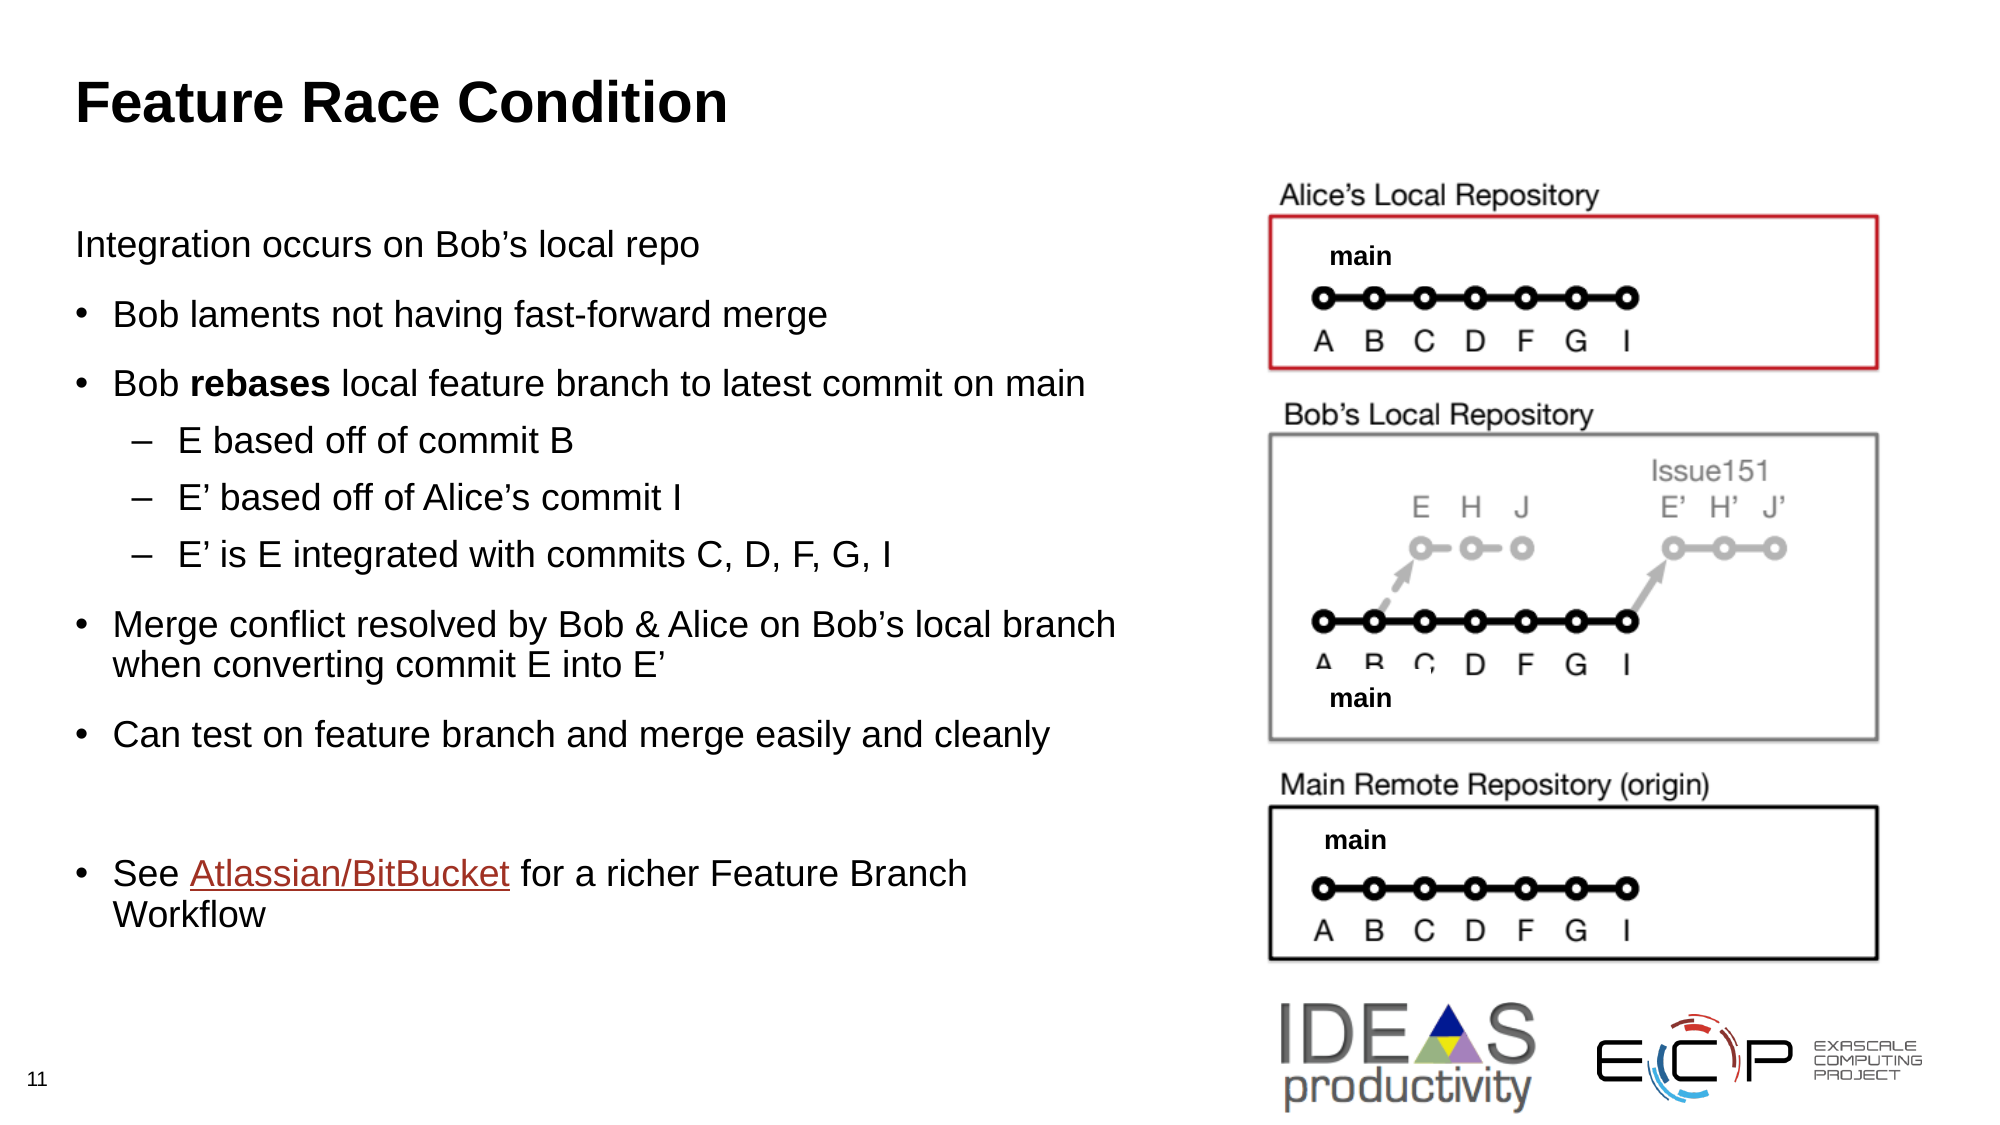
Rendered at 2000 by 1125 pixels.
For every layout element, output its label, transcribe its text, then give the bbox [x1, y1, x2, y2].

list Integration occurs on Bob’s local repo Bob laments not having fast-forward merge Bob rebases local feature branch to latest commit on main E based off of commit B E’ based off of Alice’s commit I E’ is E integrated with commits C, D, F, G, I Merge conflict resolved by Bob & Alice on Bob’s local branch when converting commit E into E’ Can test on feature branch and merge easily and cleanly See Atlassian/BitBucket for a richer Feature Branch Workflow [59, 217, 1140, 882]
title Feature Race Condition [59, 67, 1926, 218]
picture [1237, 149, 1906, 988]
picture [1597, 1014, 1922, 1103]
picture [1280, 1002, 1537, 1114]
